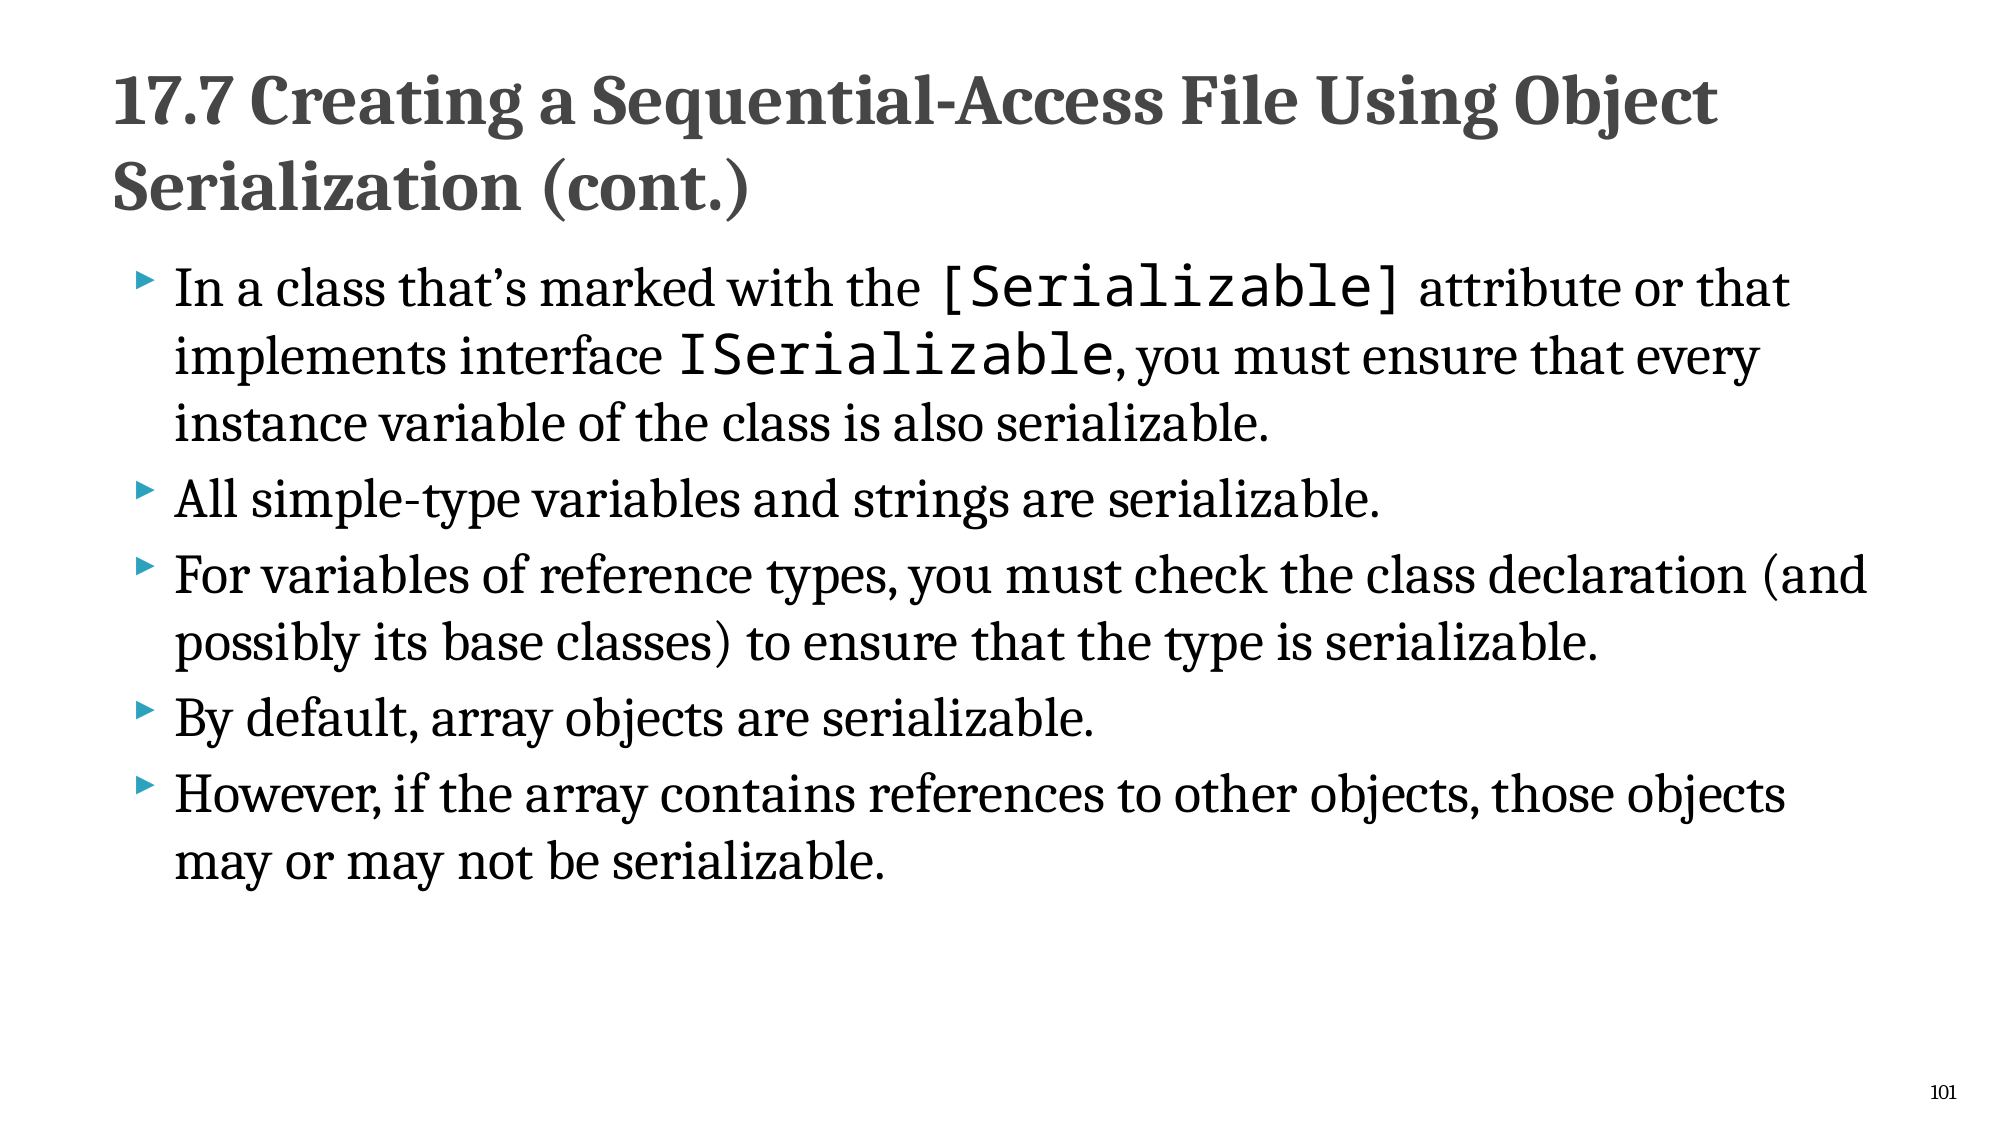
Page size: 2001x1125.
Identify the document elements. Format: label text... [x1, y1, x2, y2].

title 17.7 Creating a Sequential-Access File Using Object Serialization (cont.) [99, 45, 1900, 233]
list In a class that’s marked with the [Serializable] attribute or that implements interface ISerializable, you must ensure that every instance variable of the class is also serializable. All simple-type variables and strings are serializable. For variables of reference types, you must check the class declaration (and possibly its base classes) to ensure that the type is serializable. By default, array objects are serializable. However, if the array contains references to other objects, those objects may or may not be serializable. [99, 242, 1900, 986]
slide_number 101 [1891, 1051, 1972, 1112]
